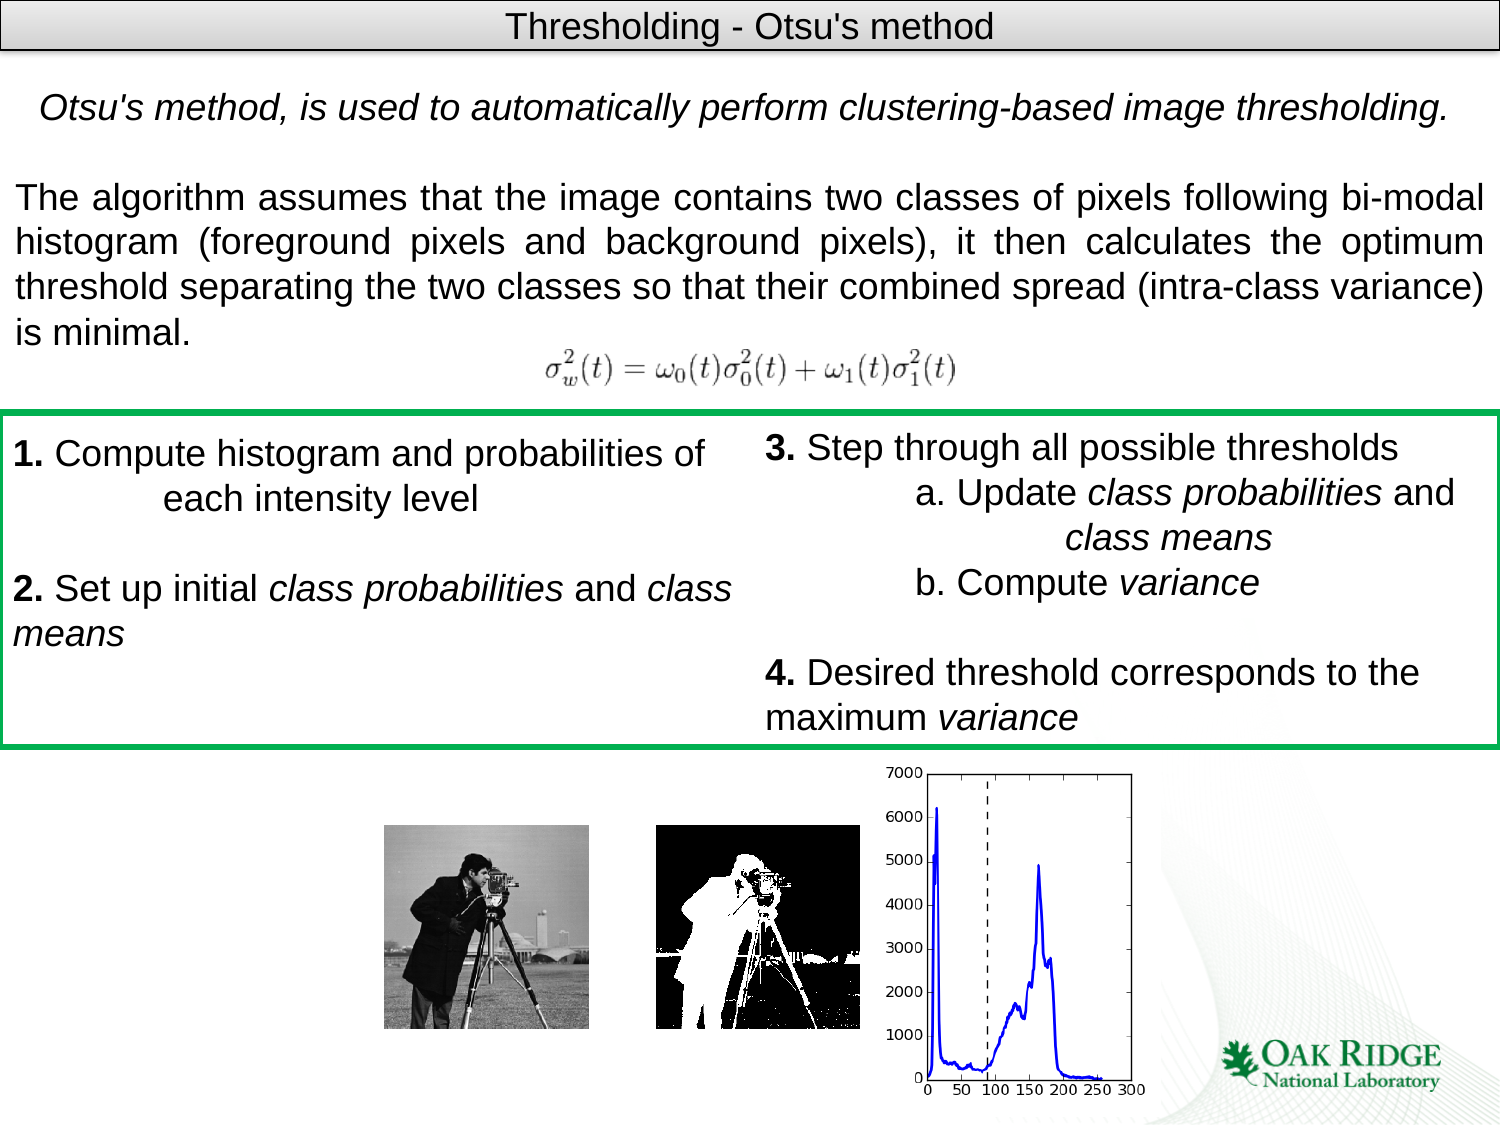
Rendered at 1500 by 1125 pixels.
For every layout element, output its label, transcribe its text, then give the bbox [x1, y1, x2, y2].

picture [335, 749, 1500, 1125]
picture [544, 318, 1500, 412]
text_box Otsu's method, is used to automatically perform clustering-based image thresholding. The algorithm assumes that the image contains two classes of pixels following bi-modal histogram (foreground pixels and background pixels), it then calculates the optimum threshold separating the two classes so that their combined spread (intra-class variance) is minimal. [0, 74, 1500, 318]
text_box Thresholding - Otsu's method [0, 0, 1500, 50]
text_box [0, 412, 1500, 747]
